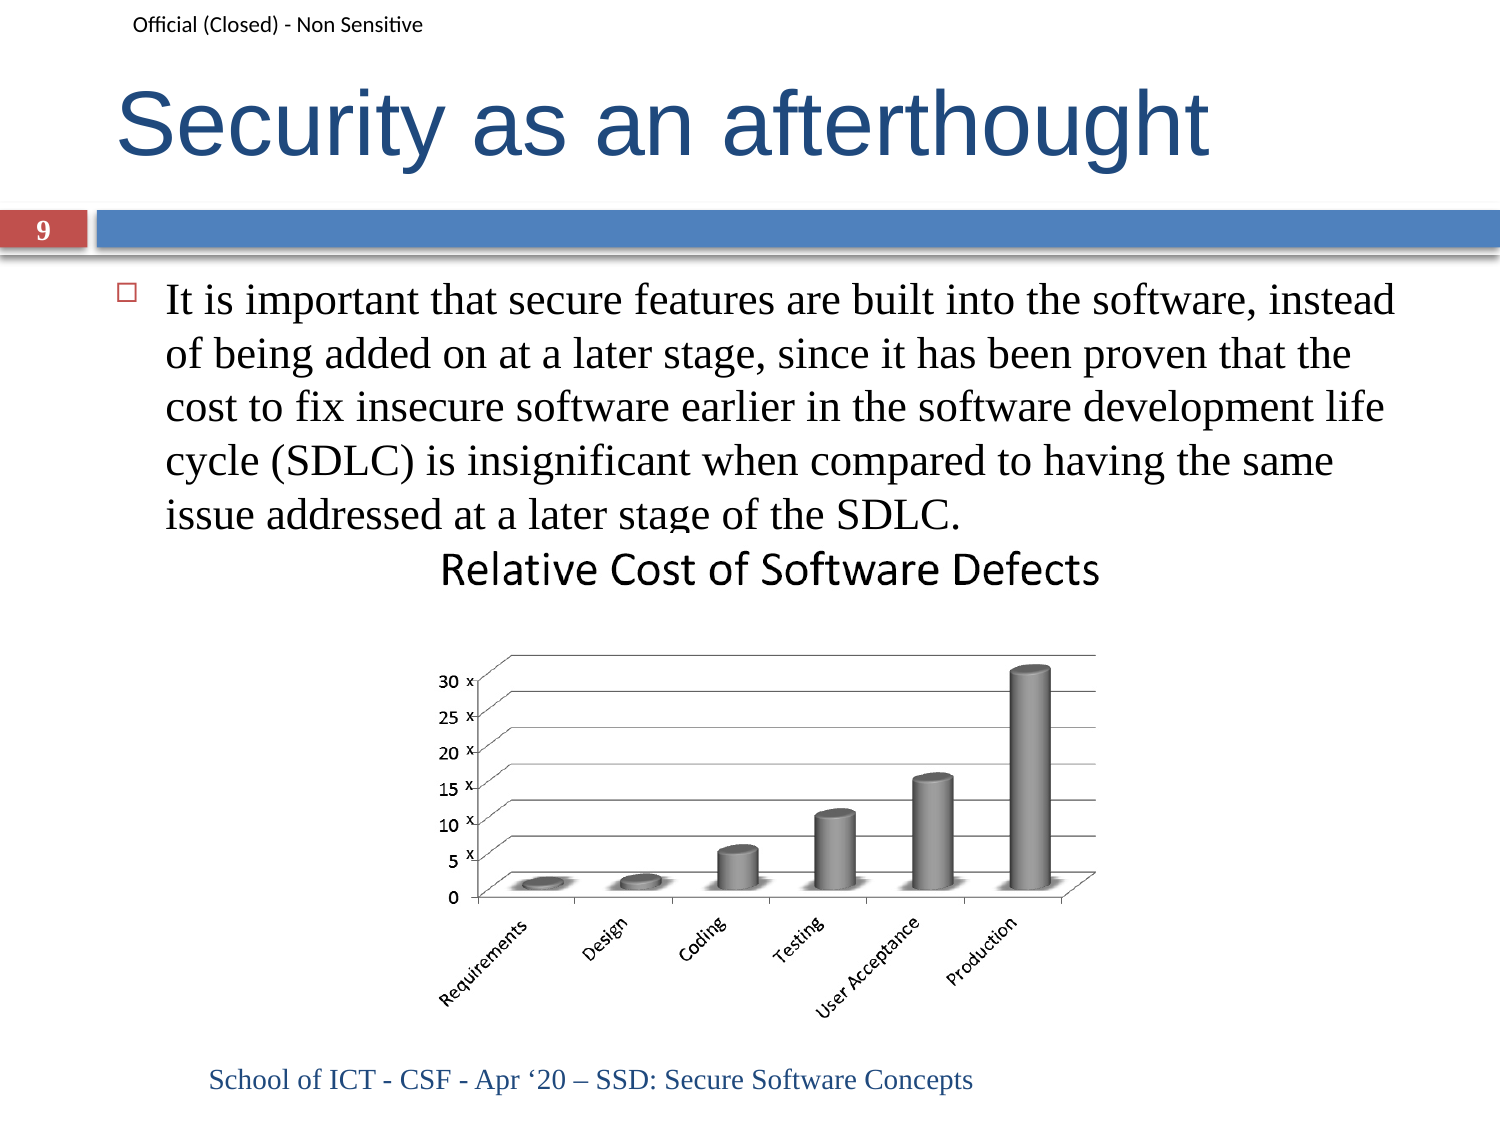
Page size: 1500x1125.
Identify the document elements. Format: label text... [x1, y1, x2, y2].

title Security as an afterthought [100, 37, 1438, 200]
picture [407, 532, 1132, 1033]
slide_number 9 [0, 208, 88, 249]
list It is important that secure features are built into the software, instead of being added on at a later stage, since it has been proven that the cost to fix insecure software earlier in the software development life cycle (SDLC) is insignificant when compared to having the same issue addressed at a later stage of the SDLC. [100, 262, 1438, 550]
footer School of ICT - CSF - Apr ‘20 – SSD: Secure Software Concepts [99, 1048, 990, 1108]
